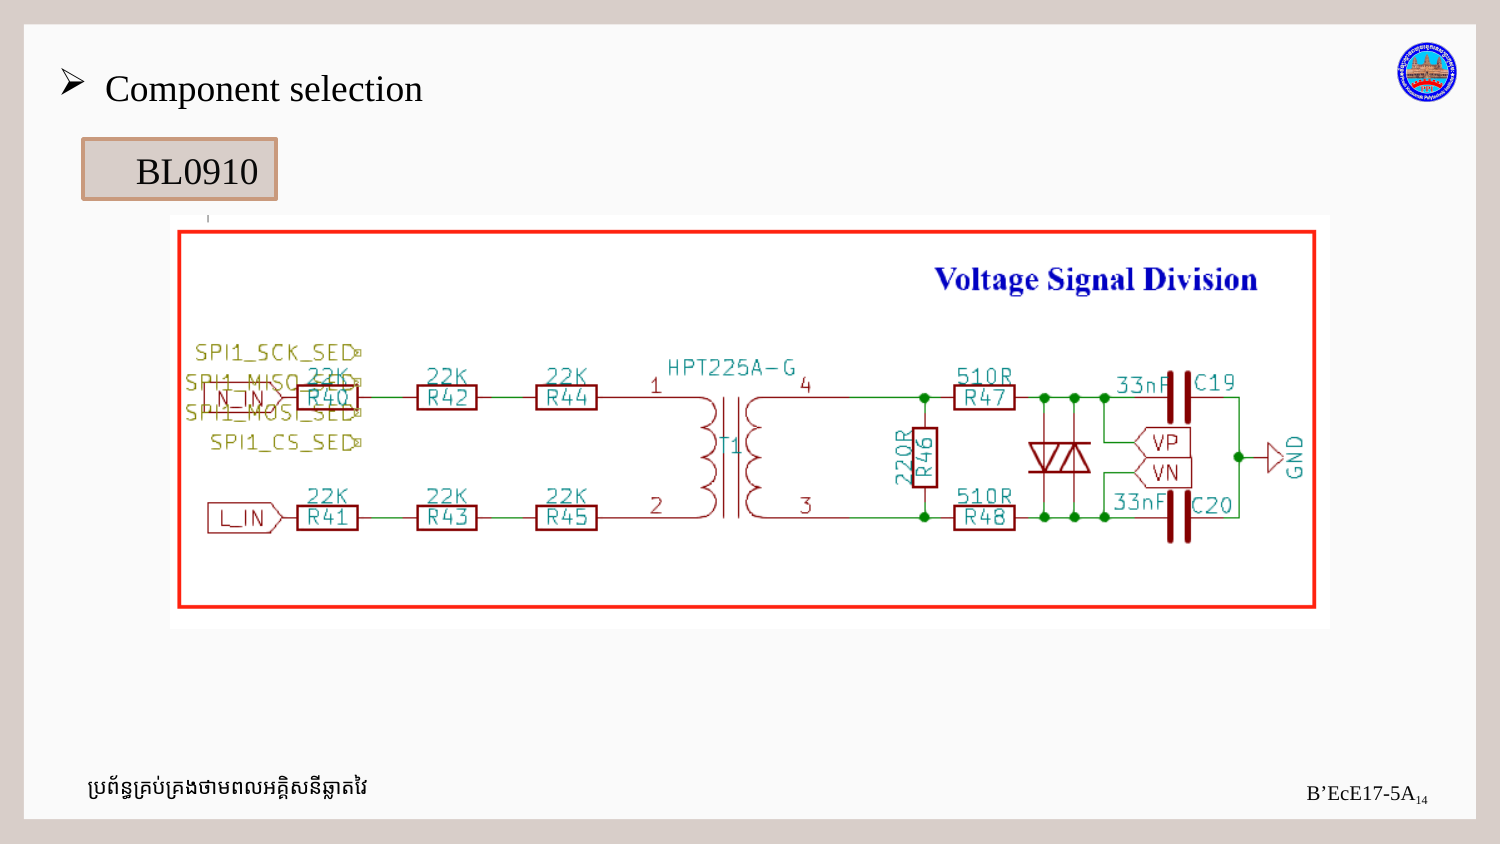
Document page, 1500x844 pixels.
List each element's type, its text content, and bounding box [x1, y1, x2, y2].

picture [1397, 42, 1457, 103]
text_box B’EcE17-5A14 [1286, 771, 1443, 815]
text_box Component selection [43, 56, 913, 117]
text_box ប្រព័ន្ធគ្រប់គ្រងថាមពលអគ្គិសនីឆ្លាតវៃ [72, 765, 413, 806]
text_box BL0910 [81, 137, 278, 201]
picture [170, 215, 1330, 629]
